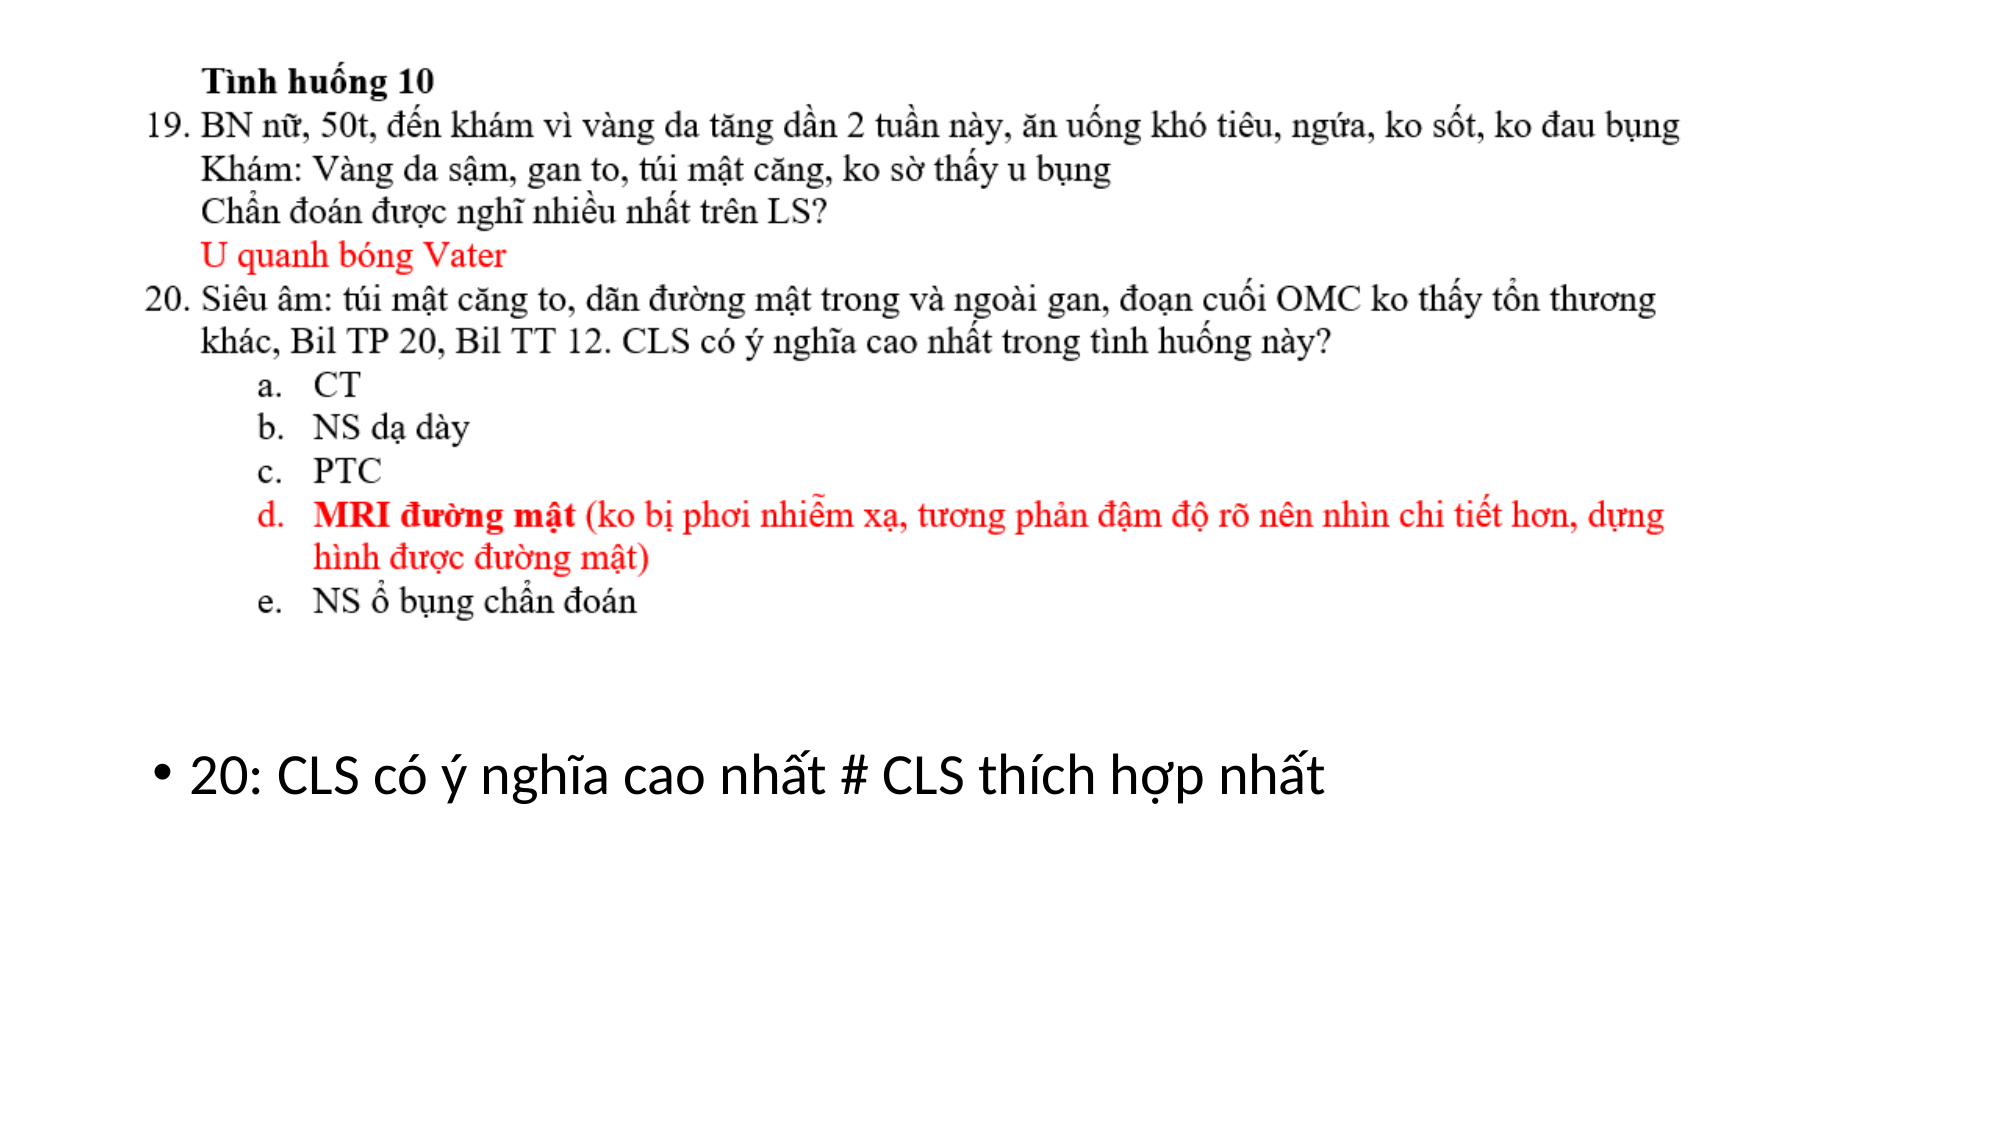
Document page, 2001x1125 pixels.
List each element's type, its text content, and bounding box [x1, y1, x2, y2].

list 20: CLS có ý nghĩa cao nhất # CLS thích hợp nhất [137, 736, 1863, 1014]
picture [137, 45, 1737, 657]
